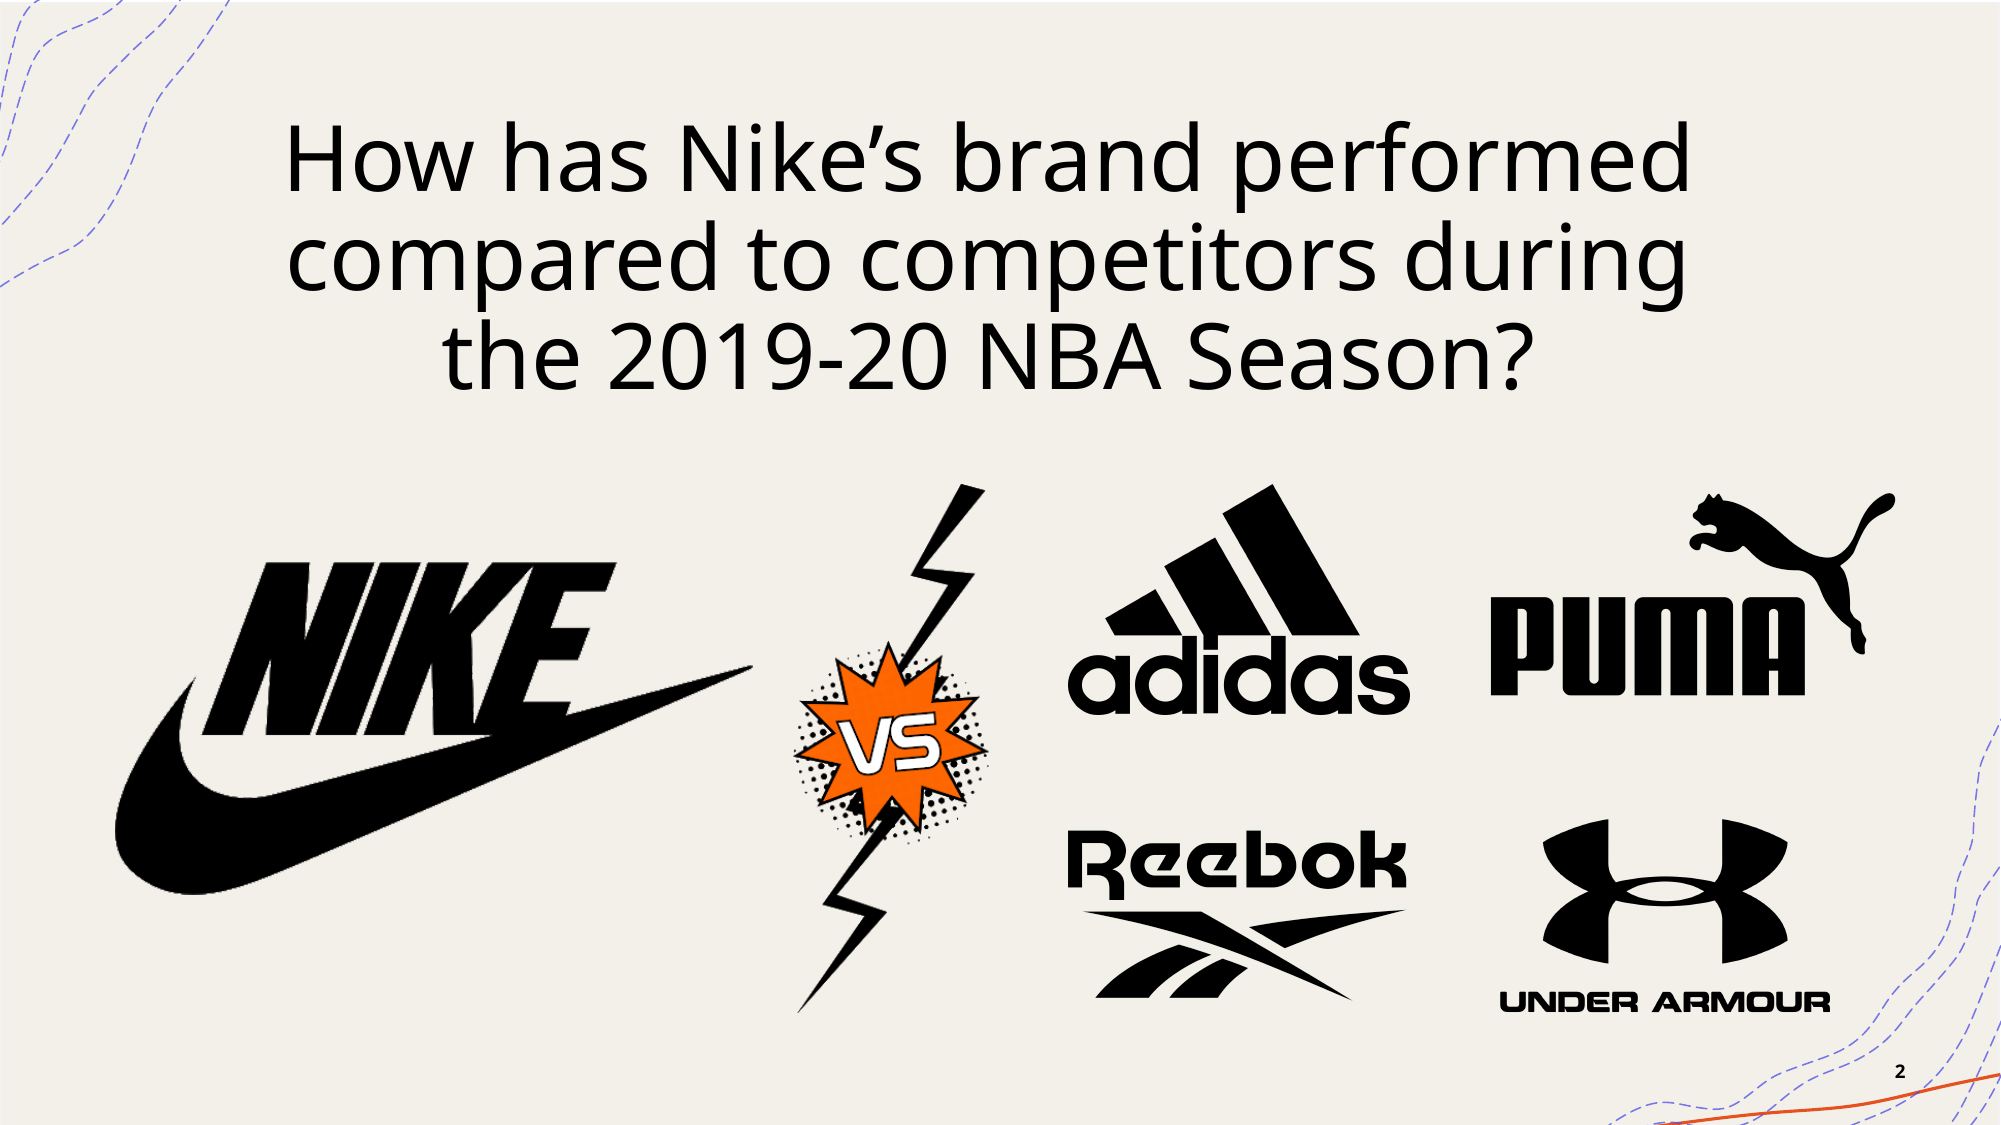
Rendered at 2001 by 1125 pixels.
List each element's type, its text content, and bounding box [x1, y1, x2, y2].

picture [793, 484, 989, 1013]
title How has Nike’s brand performed compared to competitors during the 2019-20 NBA Season? [265, 66, 1713, 455]
picture [115, 562, 753, 896]
slide_number 1 [1682, 1042, 1921, 1103]
picture [1065, 818, 1410, 1013]
picture [1499, 818, 1831, 1013]
picture [1488, 479, 1897, 710]
picture [1068, 484, 1410, 715]
